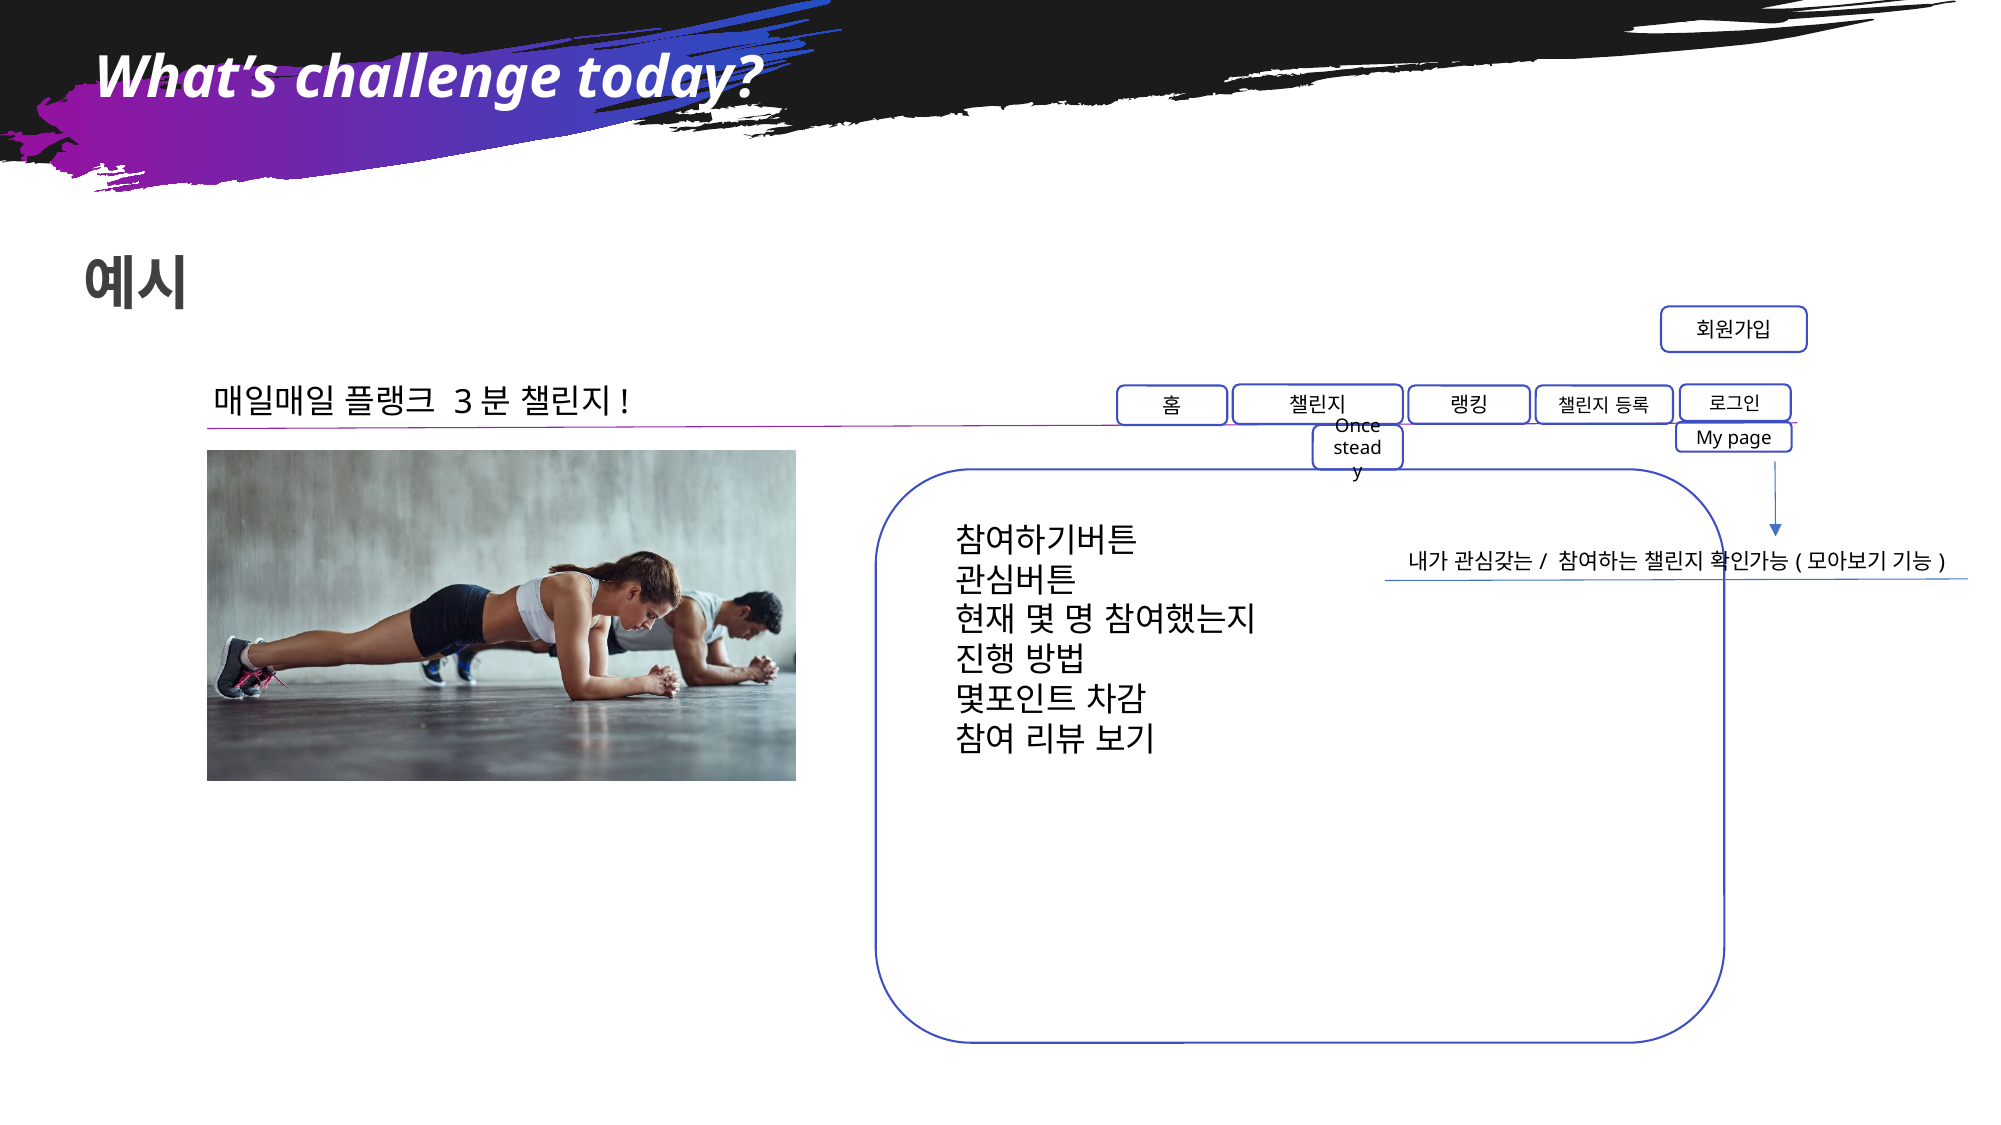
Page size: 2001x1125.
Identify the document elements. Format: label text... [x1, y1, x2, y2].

text_box 랭킹 [1407, 384, 1532, 422]
picture [207, 450, 796, 781]
text_box Once steady [1311, 429, 1404, 471]
text_box 참여하기버튼 관심버튼 현재 몇 명 참여했는지 진행 방법 몇포인트 차감 참여 리뷰 보기 [940, 511, 1661, 846]
text_box 예시 [68, 238, 225, 324]
text_box 매일매일 플랭크 3분 챌린지! [198, 372, 644, 428]
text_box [0, 0, 1956, 192]
text_box 내가 관심갖는/ 참여하는 챌린지 확인가능(모아보기 기능) [1393, 540, 1961, 578]
text_box 홈 [1116, 384, 1229, 422]
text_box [207, 422, 1798, 429]
text_box My page [1675, 429, 1793, 453]
text_box 챌린지 [1231, 383, 1404, 422]
text_box [874, 468, 1726, 1044]
text_box 로그인 [1678, 383, 1792, 422]
text_box 회원가입 [1659, 305, 1808, 354]
text_box 챌린지 등록 [1534, 384, 1675, 422]
